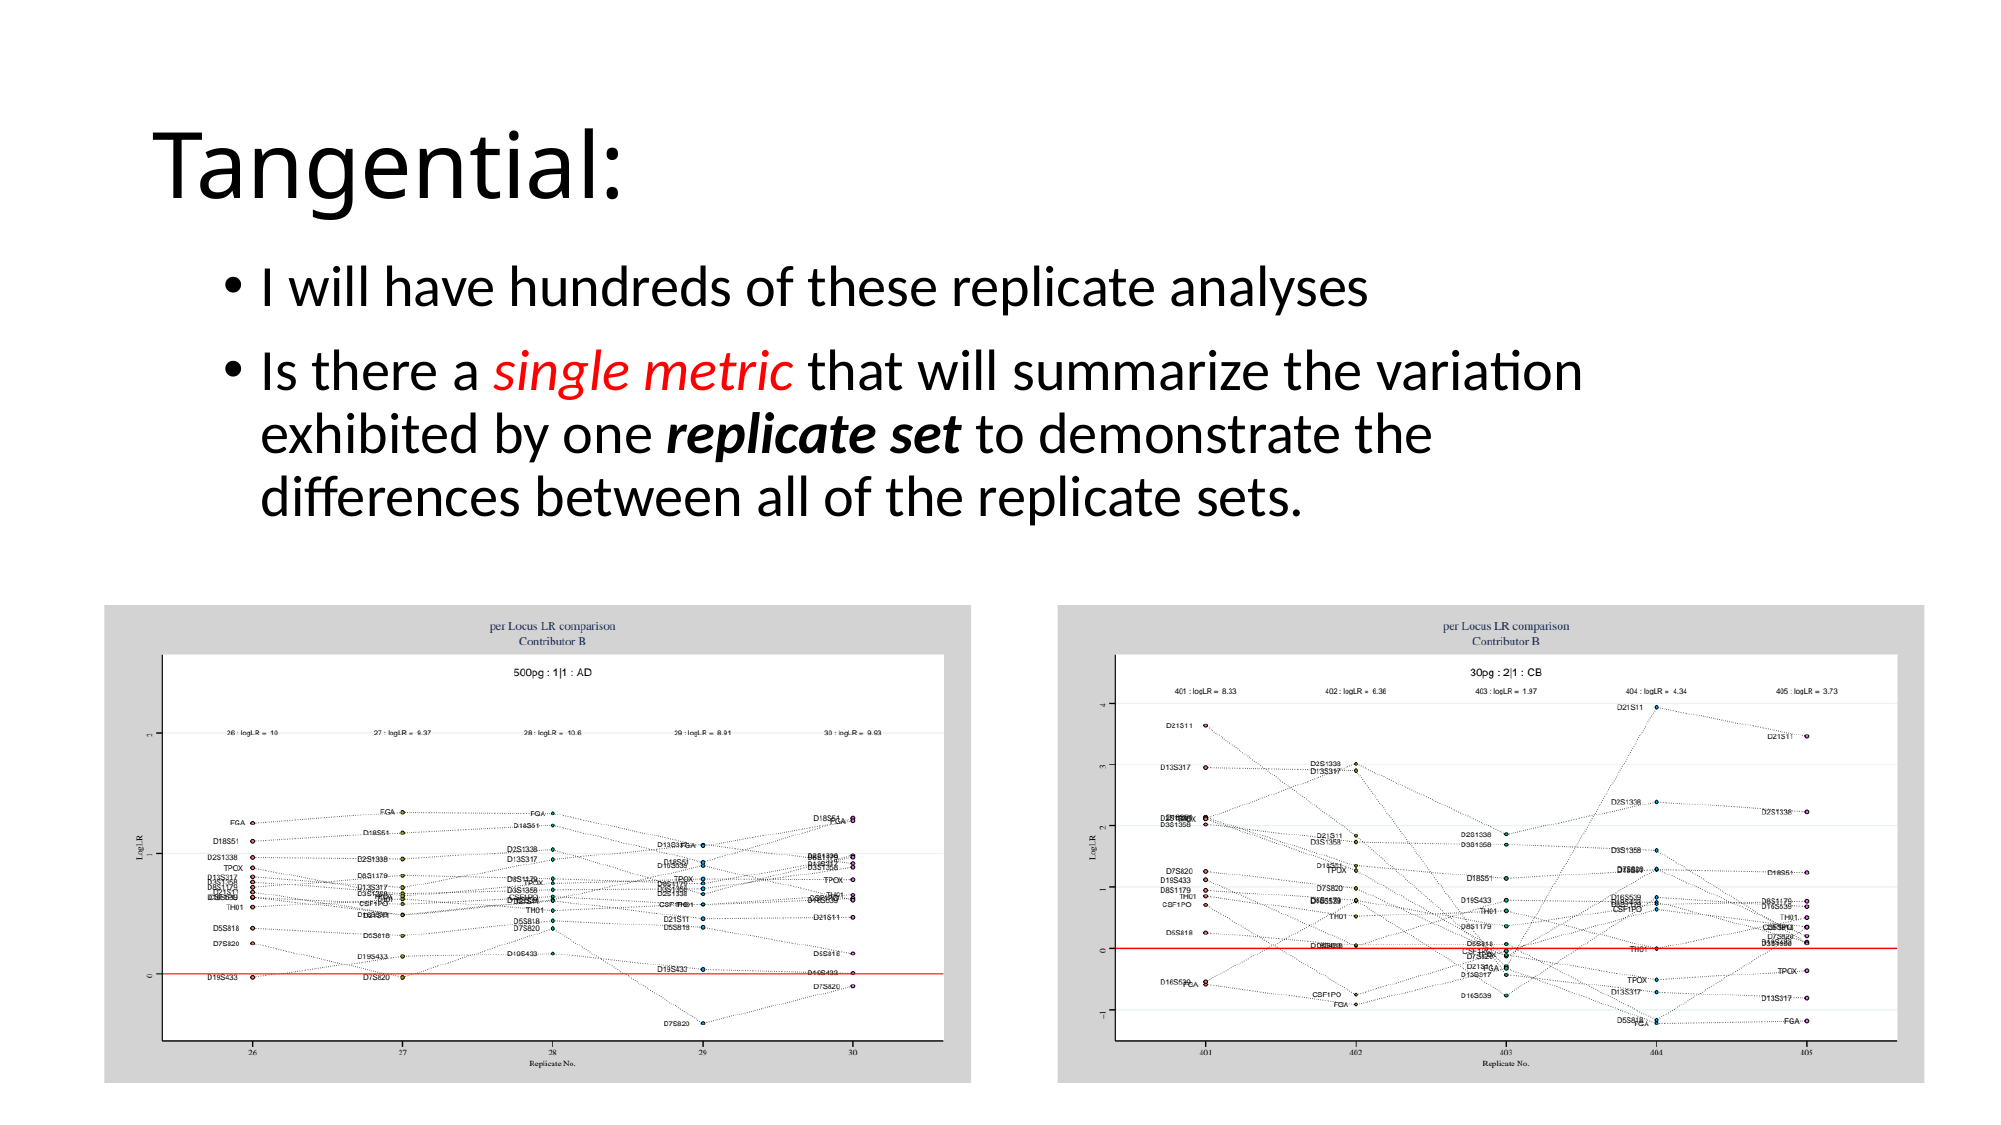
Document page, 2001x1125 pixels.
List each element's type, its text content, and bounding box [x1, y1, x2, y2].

list I will have hundreds of these replicate analyses Is there a single metric that will summarize the variation exhibited by one replicate set to demonstrate the differences between all of the replicate sets. [208, 249, 1619, 540]
picture [1057, 605, 1925, 1083]
picture [104, 605, 972, 1083]
title Tangential: [137, 59, 1863, 278]
